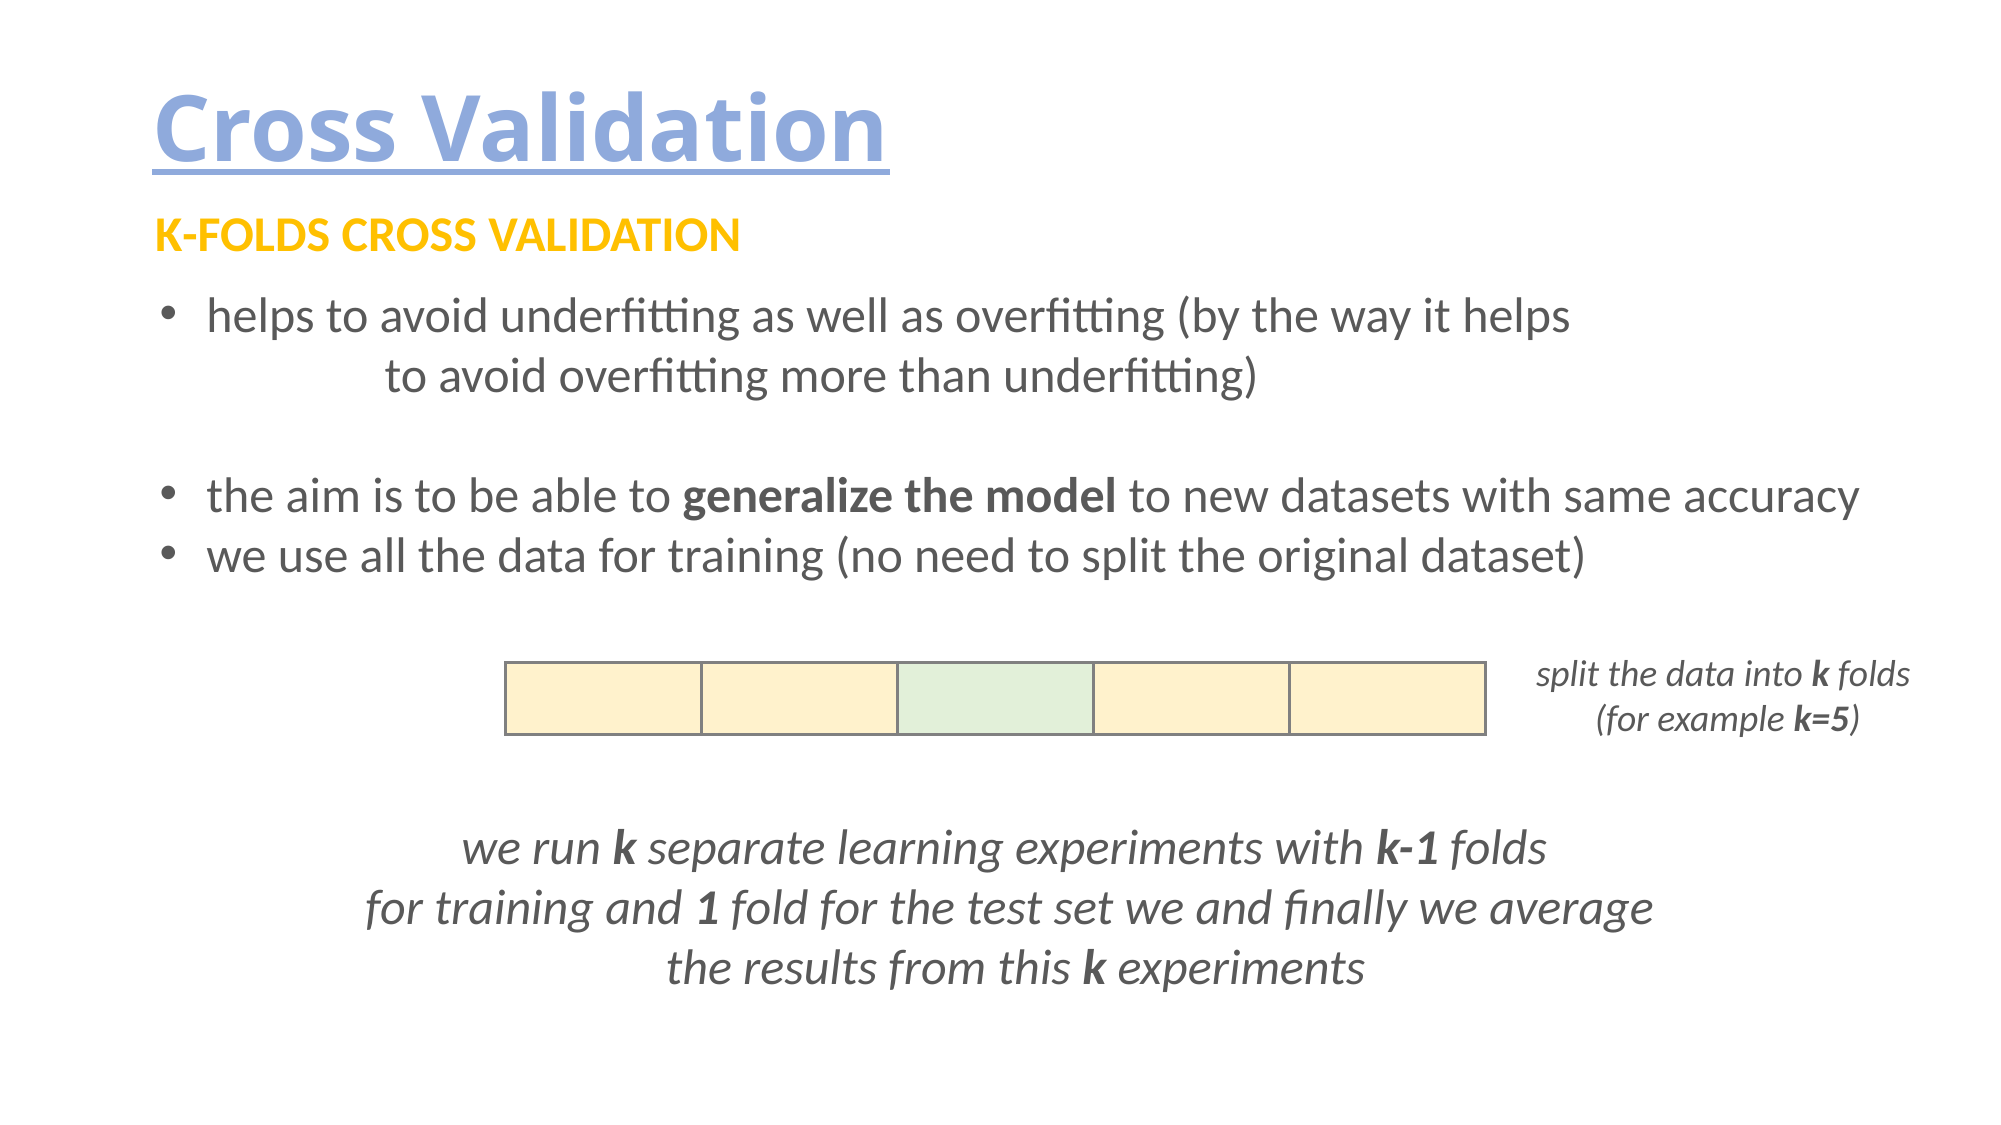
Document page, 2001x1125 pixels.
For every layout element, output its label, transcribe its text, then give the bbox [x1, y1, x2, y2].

text_box [896, 662, 1093, 735]
text_box split the data into k folds (for example k=5) [1521, 641, 1934, 747]
text_box we run k separate learning experiments with k-1 folds for training and 1 fold for the test set we and finally we average the results from this k experiments [350, 807, 1670, 1003]
title Cross Validation [137, 23, 1863, 241]
text_box [504, 662, 700, 735]
text_box K-FOLDS CROSS VALIDATION [140, 241, 757, 269]
text_box [700, 662, 896, 735]
text_box helps to avoid underfitting as well as overfitting (by the way it helps to avoid overfitting more than underfitting) the aim is to be able to generalize the model to new datasets with same accuracy we use all the data for training (no need to split the original dataset) [144, 274, 1876, 590]
text_box [1289, 662, 1487, 735]
text_box [1093, 662, 1289, 735]
